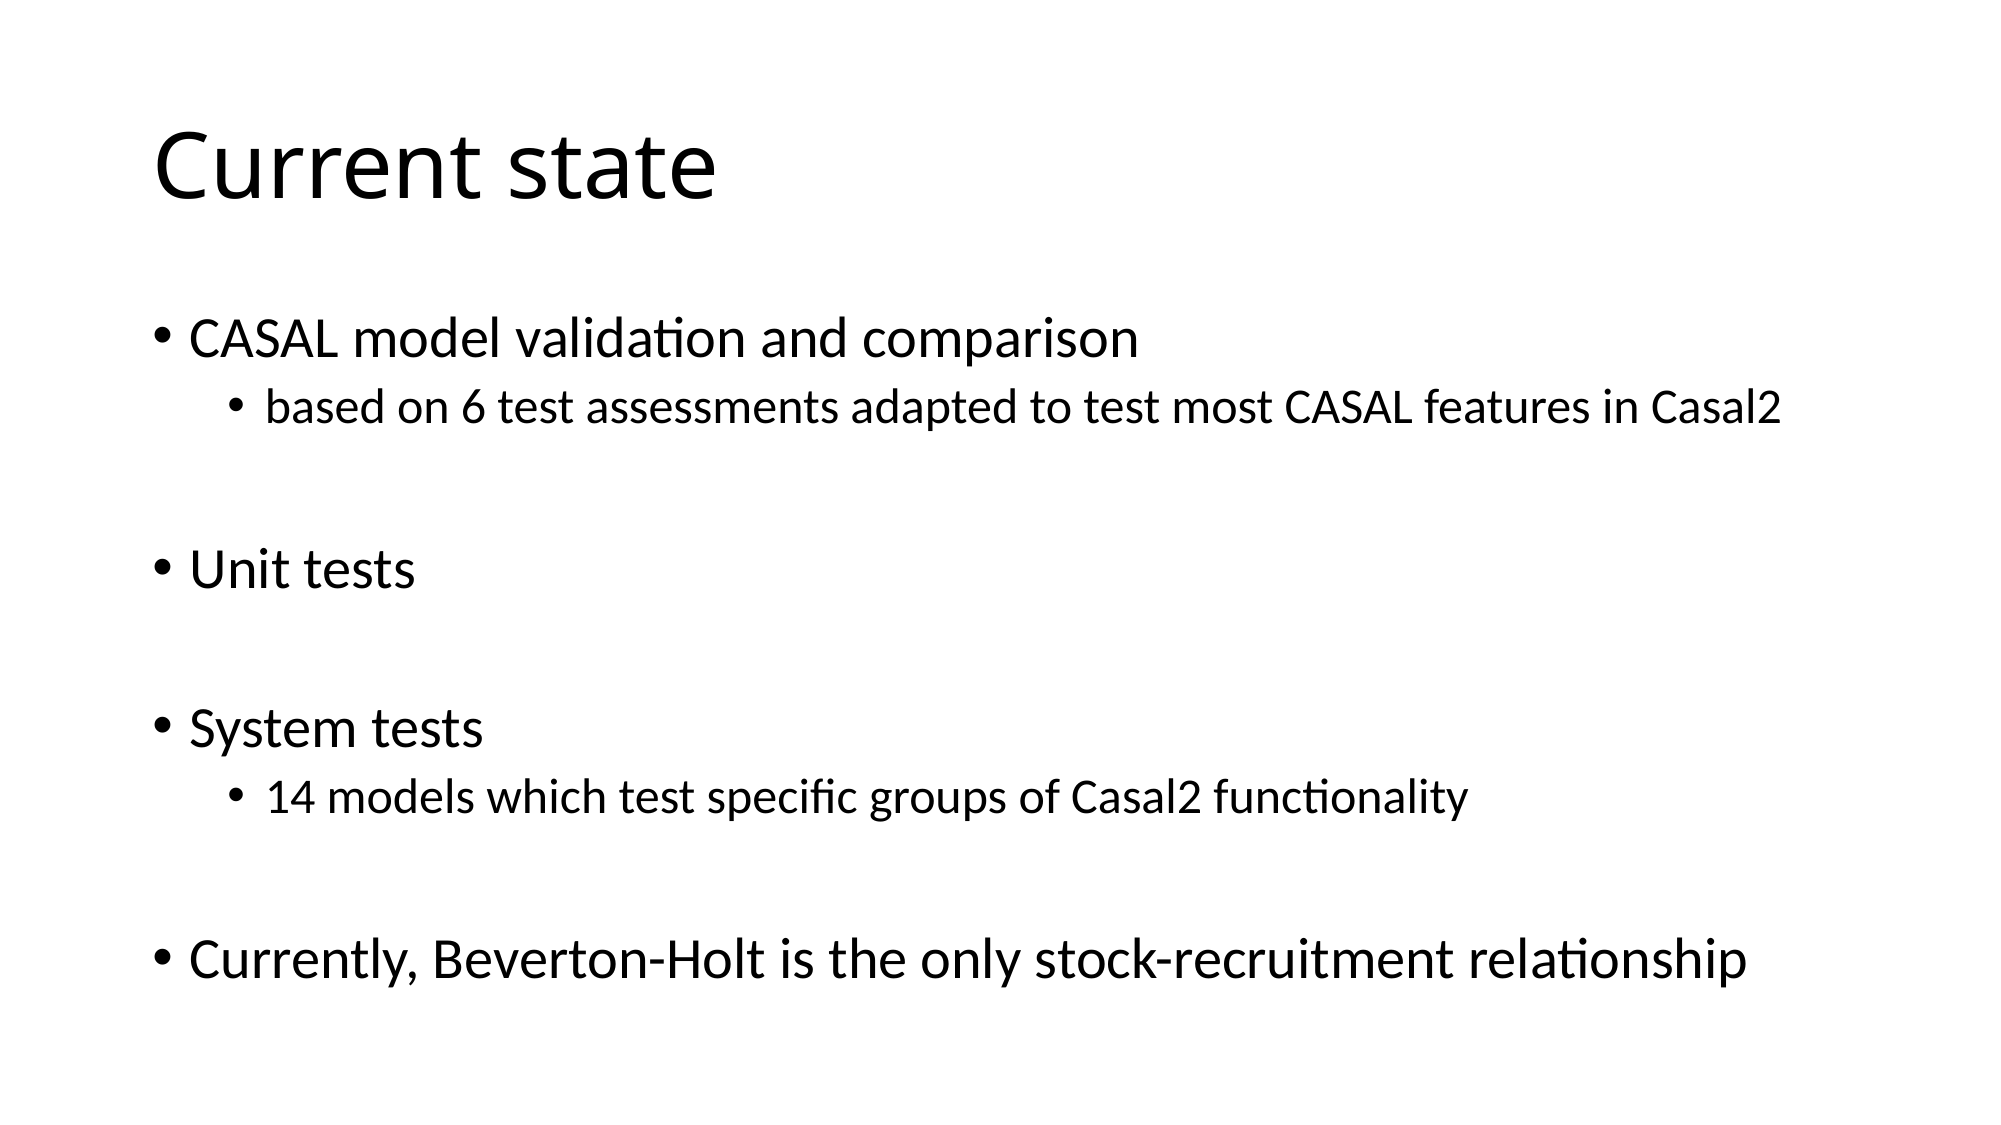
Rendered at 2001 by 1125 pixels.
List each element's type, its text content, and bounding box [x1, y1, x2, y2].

list CASAL model validation and comparison based on 6 test assessments adapted to test most CASAL features in Casal2 Unit tests System tests 14 models which test specific groups of Casal2 functionality Currently, Beverton-Holt is the only stock-recruitment relationship [137, 299, 1863, 1014]
title Current state [137, 59, 1863, 278]
